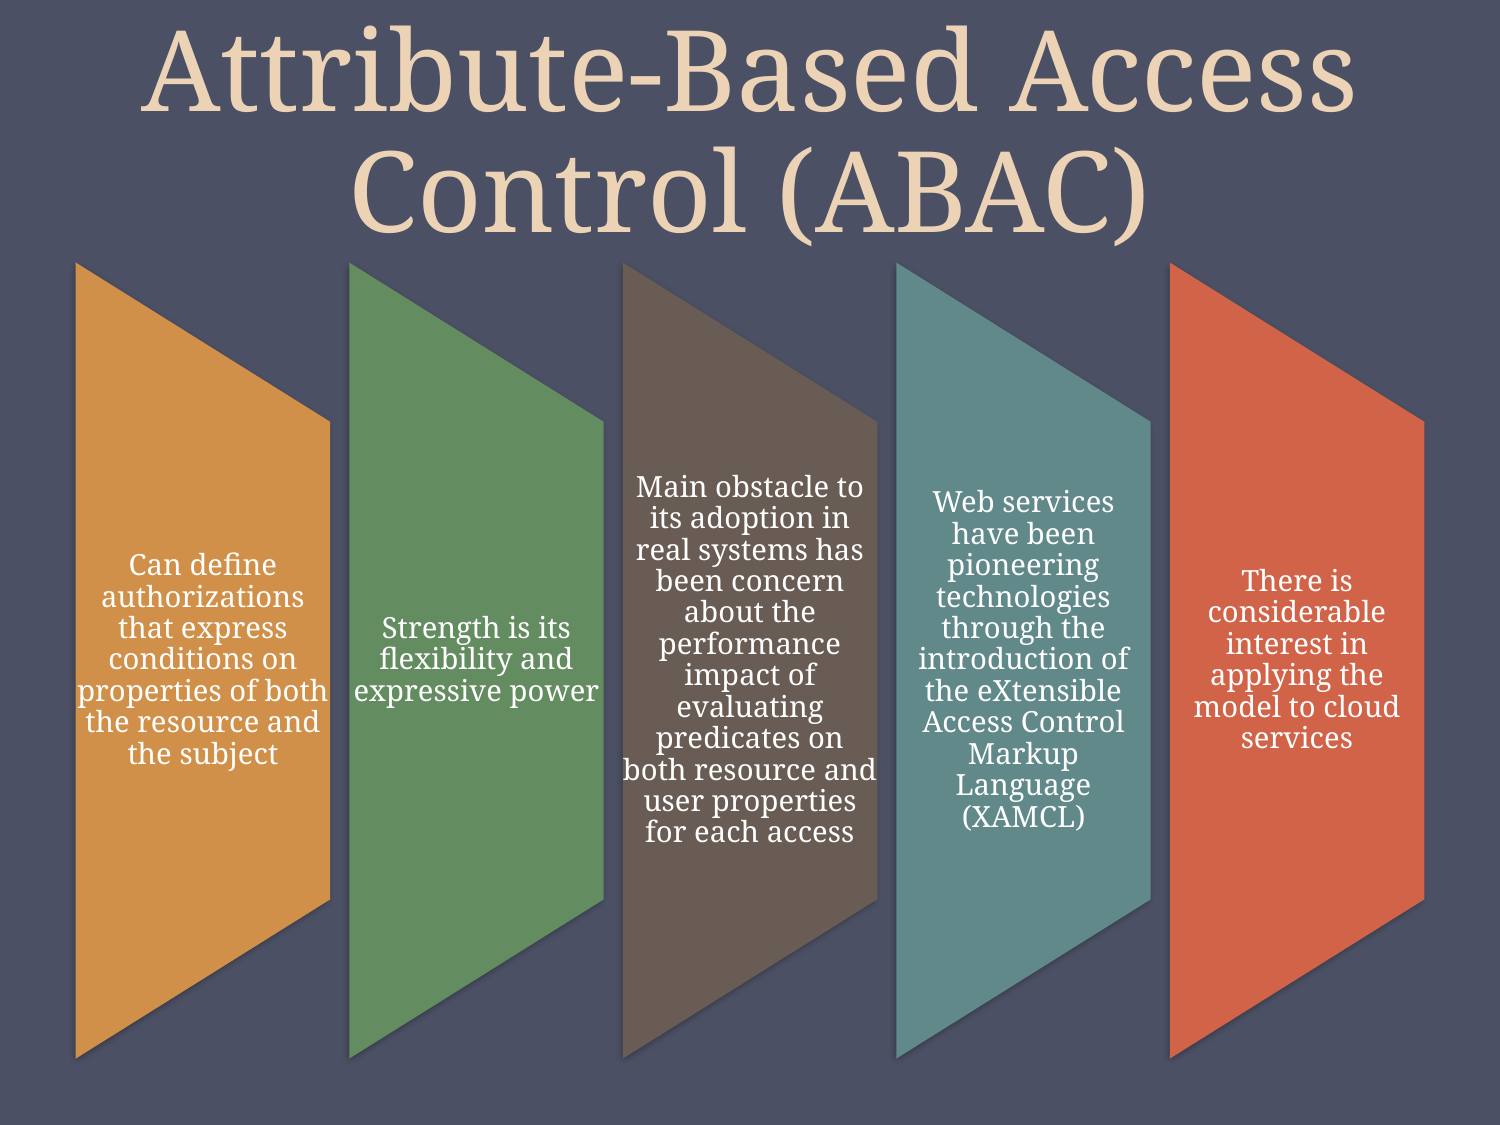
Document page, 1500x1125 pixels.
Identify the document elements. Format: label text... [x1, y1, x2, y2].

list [74, 262, 1426, 1059]
title Attribute-Based Access Control (ABAC) [75, 0, 1425, 261]
